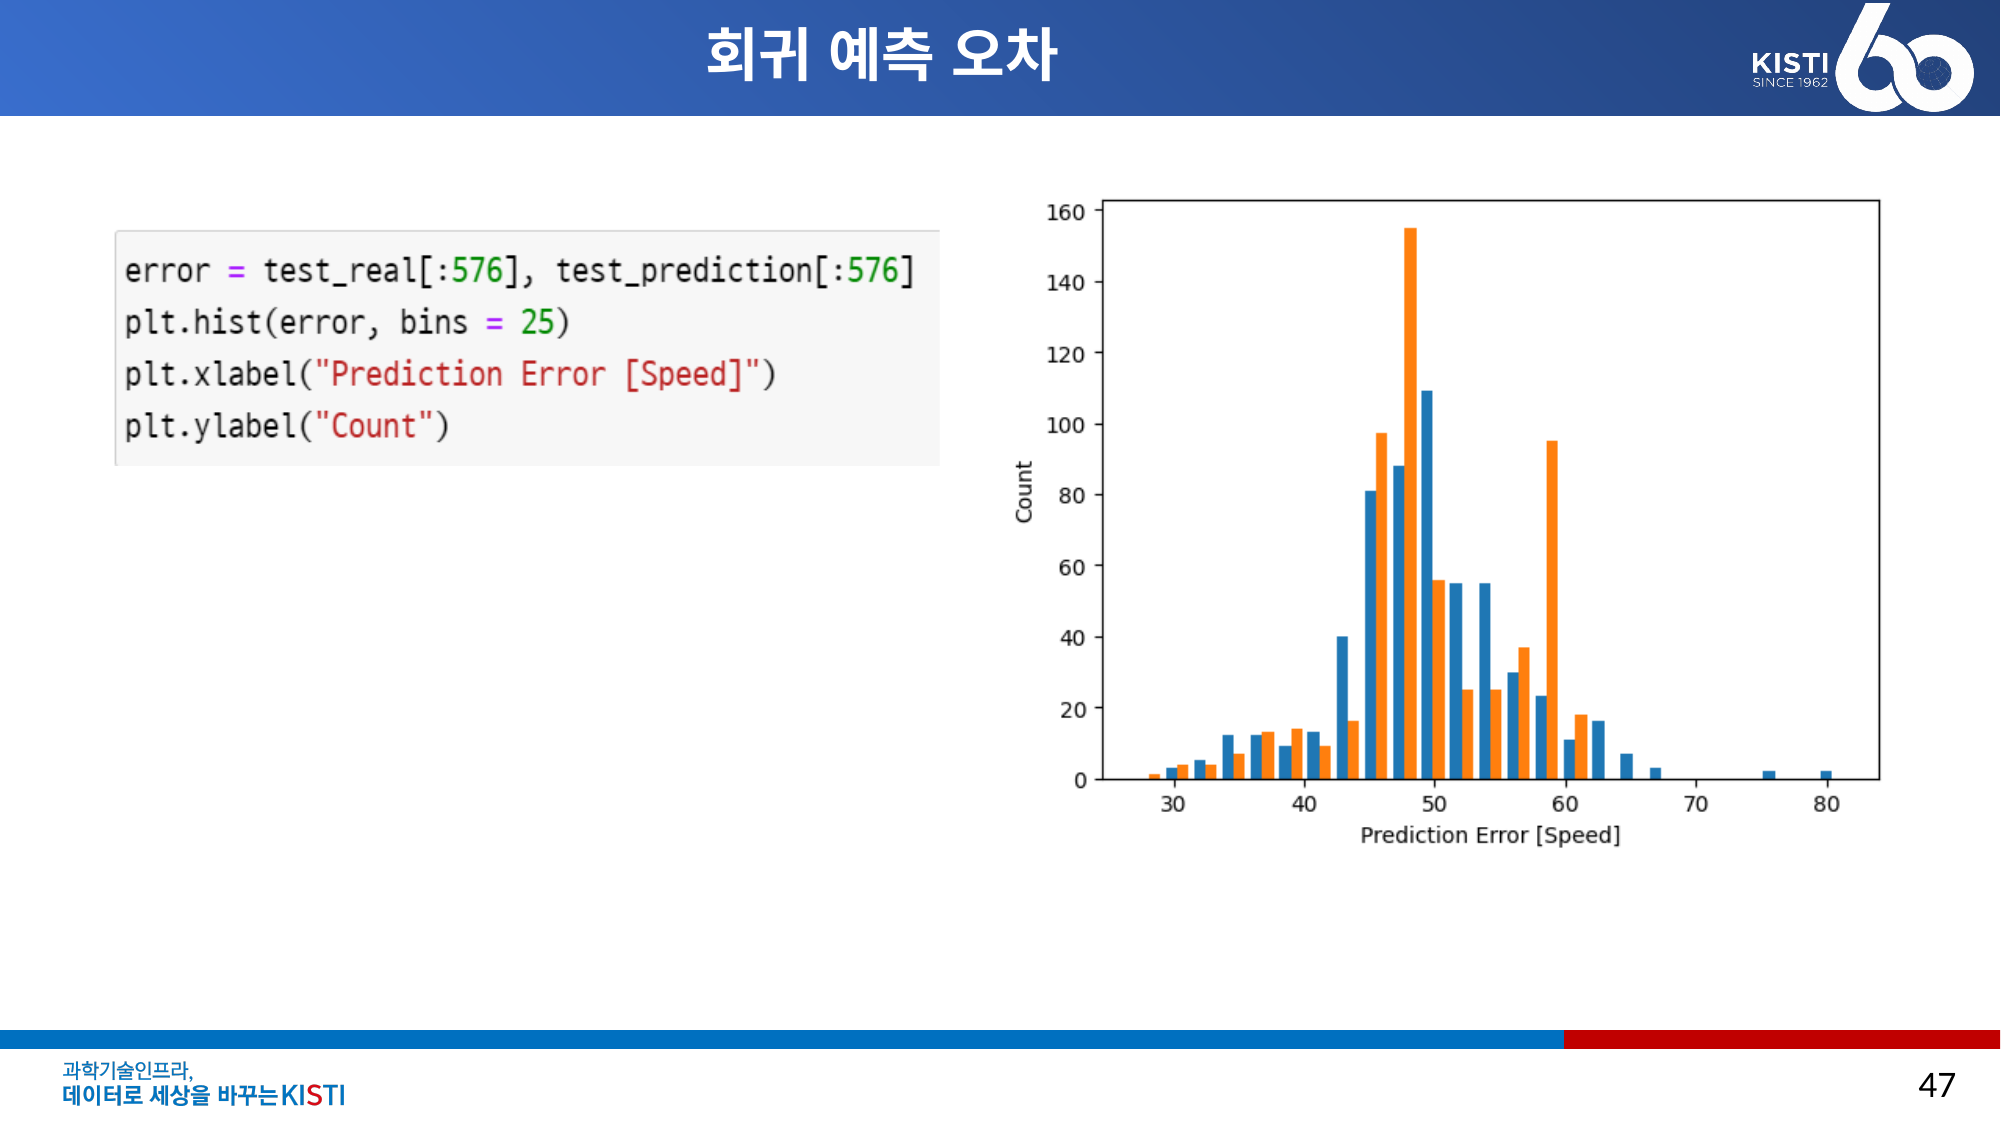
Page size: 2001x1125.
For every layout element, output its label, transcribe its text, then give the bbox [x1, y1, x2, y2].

slide_number 47 [1594, 1053, 1971, 1113]
picture [1753, 3, 1974, 112]
picture [63, 1061, 344, 1106]
picture [999, 186, 1893, 862]
picture [104, 221, 940, 466]
title 회귀 예측 오차 [53, 1, 1728, 114]
